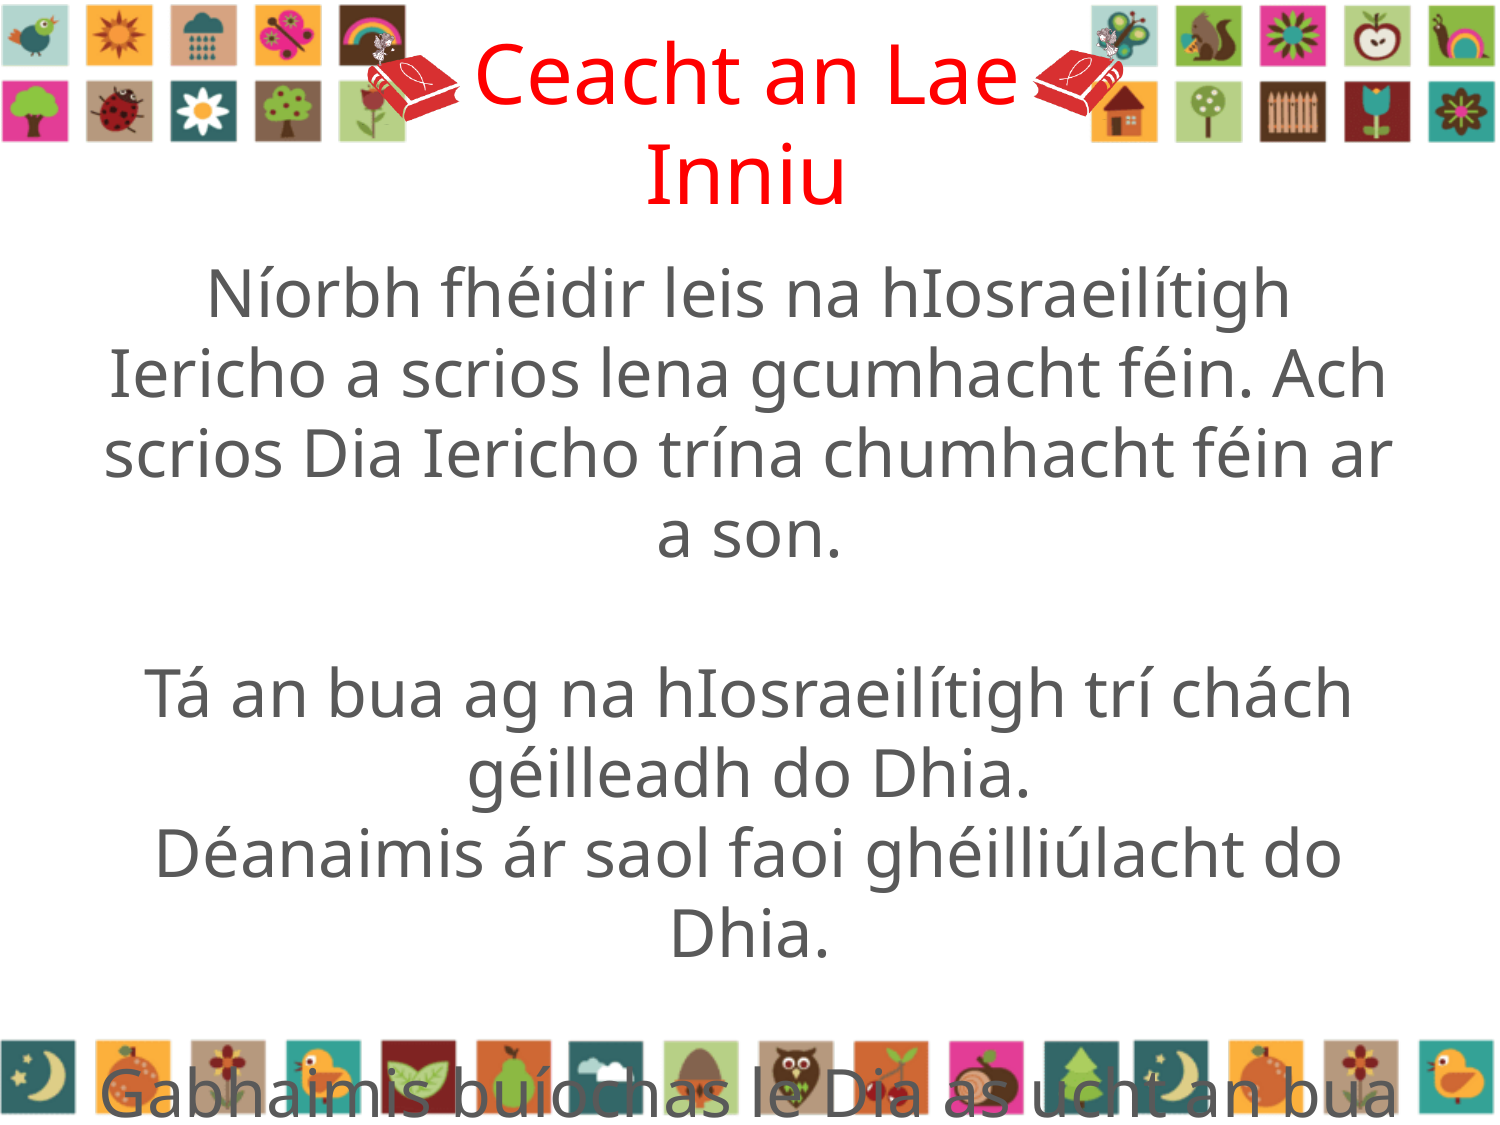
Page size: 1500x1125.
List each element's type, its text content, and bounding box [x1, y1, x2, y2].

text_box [0, 1028, 1500, 1118]
picture [1001, 3, 1500, 150]
picture [0, 3, 492, 150]
text_box Níorbh fhéidir leis na hIosraeilítigh Iericho a scrios lena gcumhacht féin. Ach scrios Dia Iericho trína chumhacht féin ar a son. Tá an bua ag na hIosraeilítigh trí chách géilleadh do Dhia. Déanaimis ár saol faoi ghéilliúlacht do Dhia. Gabhaimis buíochas le Dia as ucht an bua a thabhairt dúinn! [76, 243, 1424, 1027]
text_box Ceacht an Lae Inniu [414, 13, 1080, 229]
